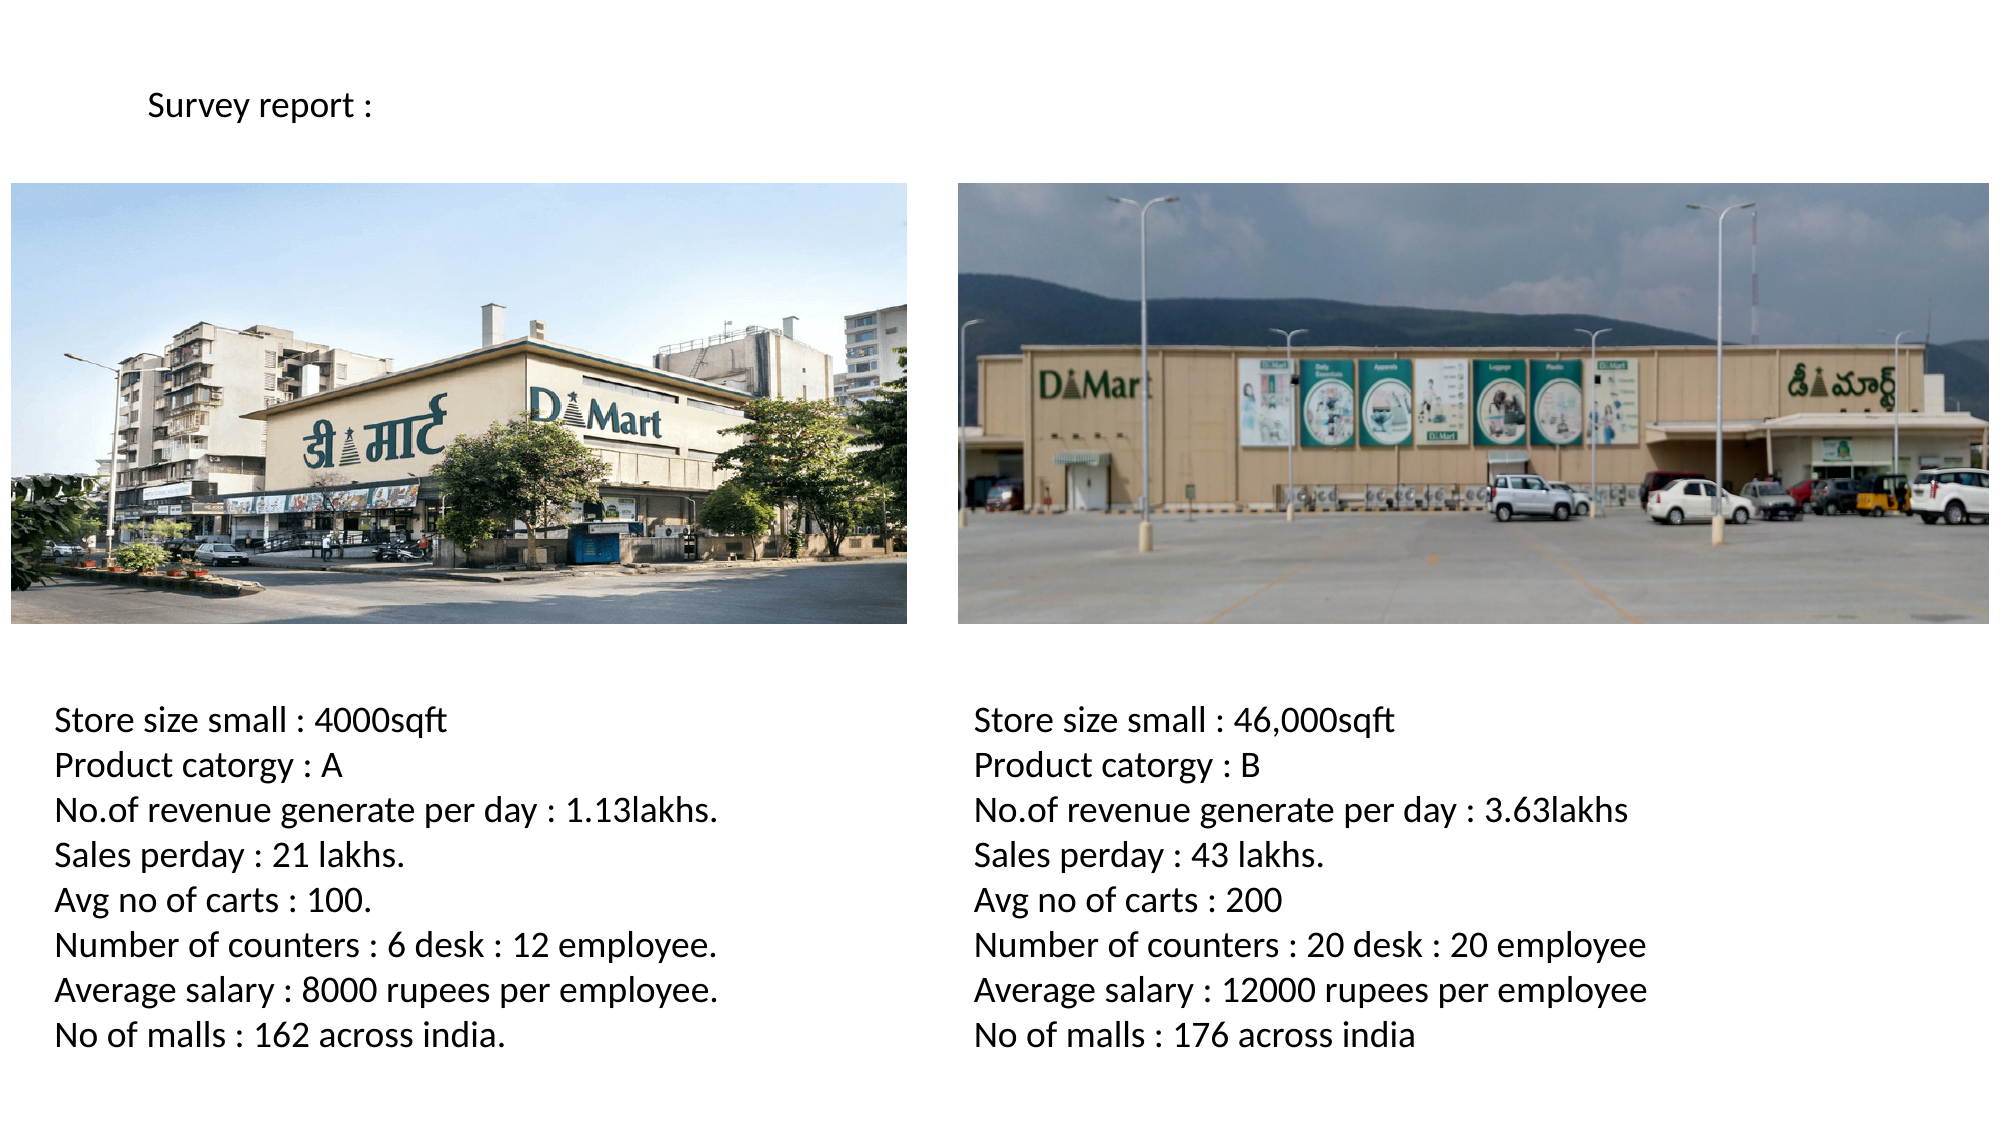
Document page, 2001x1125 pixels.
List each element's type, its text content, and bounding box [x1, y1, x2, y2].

text_box Store size small : 46,000sqft Product catorgy : B No.of revenue generate per day : 3.63lakhs Sales perday : 43 lakhs. Avg no of carts : 200 Number of counters : 20 desk : 20 employee Average salary : 12000 rupees per employee No of malls : 176 across india [958, 687, 1807, 1108]
text_box Store size small : 4000sqft Product catorgy : A No.of revenue generate per day : 1.13lakhs. Sales perday : 21 lakhs. Avg no of carts : 100. Number of counters : 6 desk : 12 employee. Average salary : 8000 rupees per employee. No of malls : 162 across india. [39, 687, 888, 1108]
picture [11, 183, 907, 625]
text_box Survey report : [132, 72, 627, 132]
picture [958, 183, 1989, 625]
